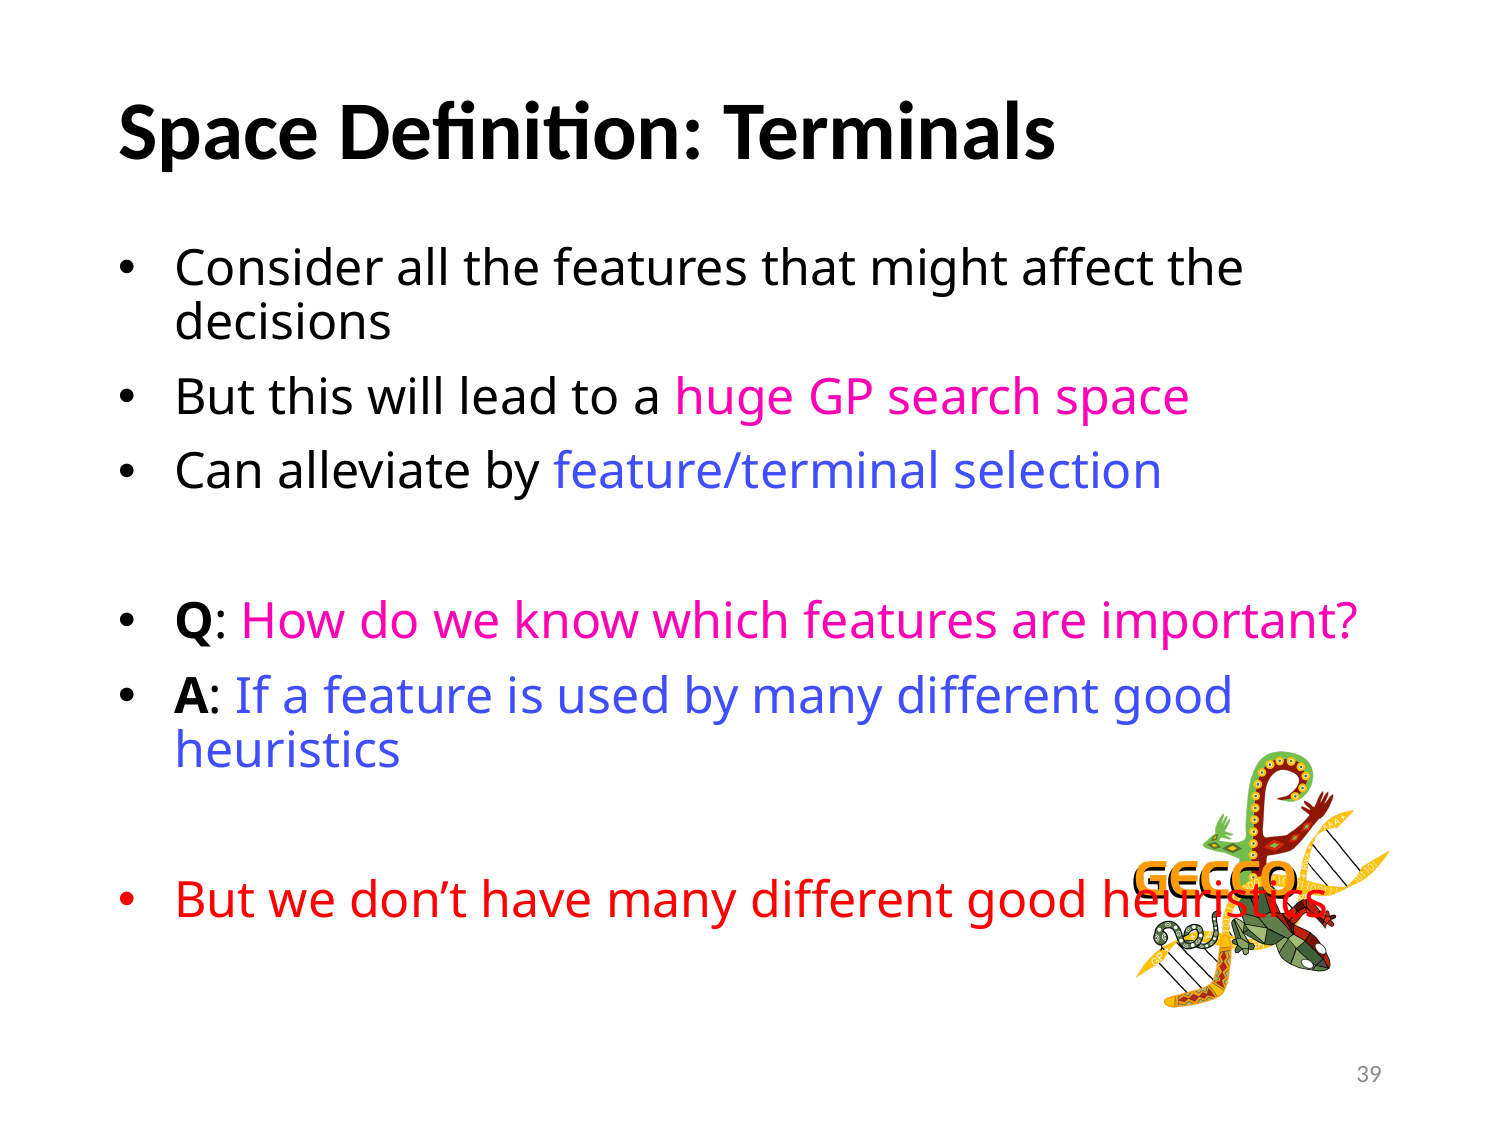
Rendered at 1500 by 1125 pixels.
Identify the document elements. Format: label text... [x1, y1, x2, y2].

list Consider all the features that might affect the decisions But this will lead to a huge GP search space Can alleviate by feature/terminal selection Q: How do we know which features are important? A: If a feature is used by many different good heuristics But we don’t have many different good heuristics [103, 234, 1397, 1014]
slide_number 39 [1059, 1042, 1397, 1103]
title Space Definition: Terminals [103, 59, 1397, 207]
